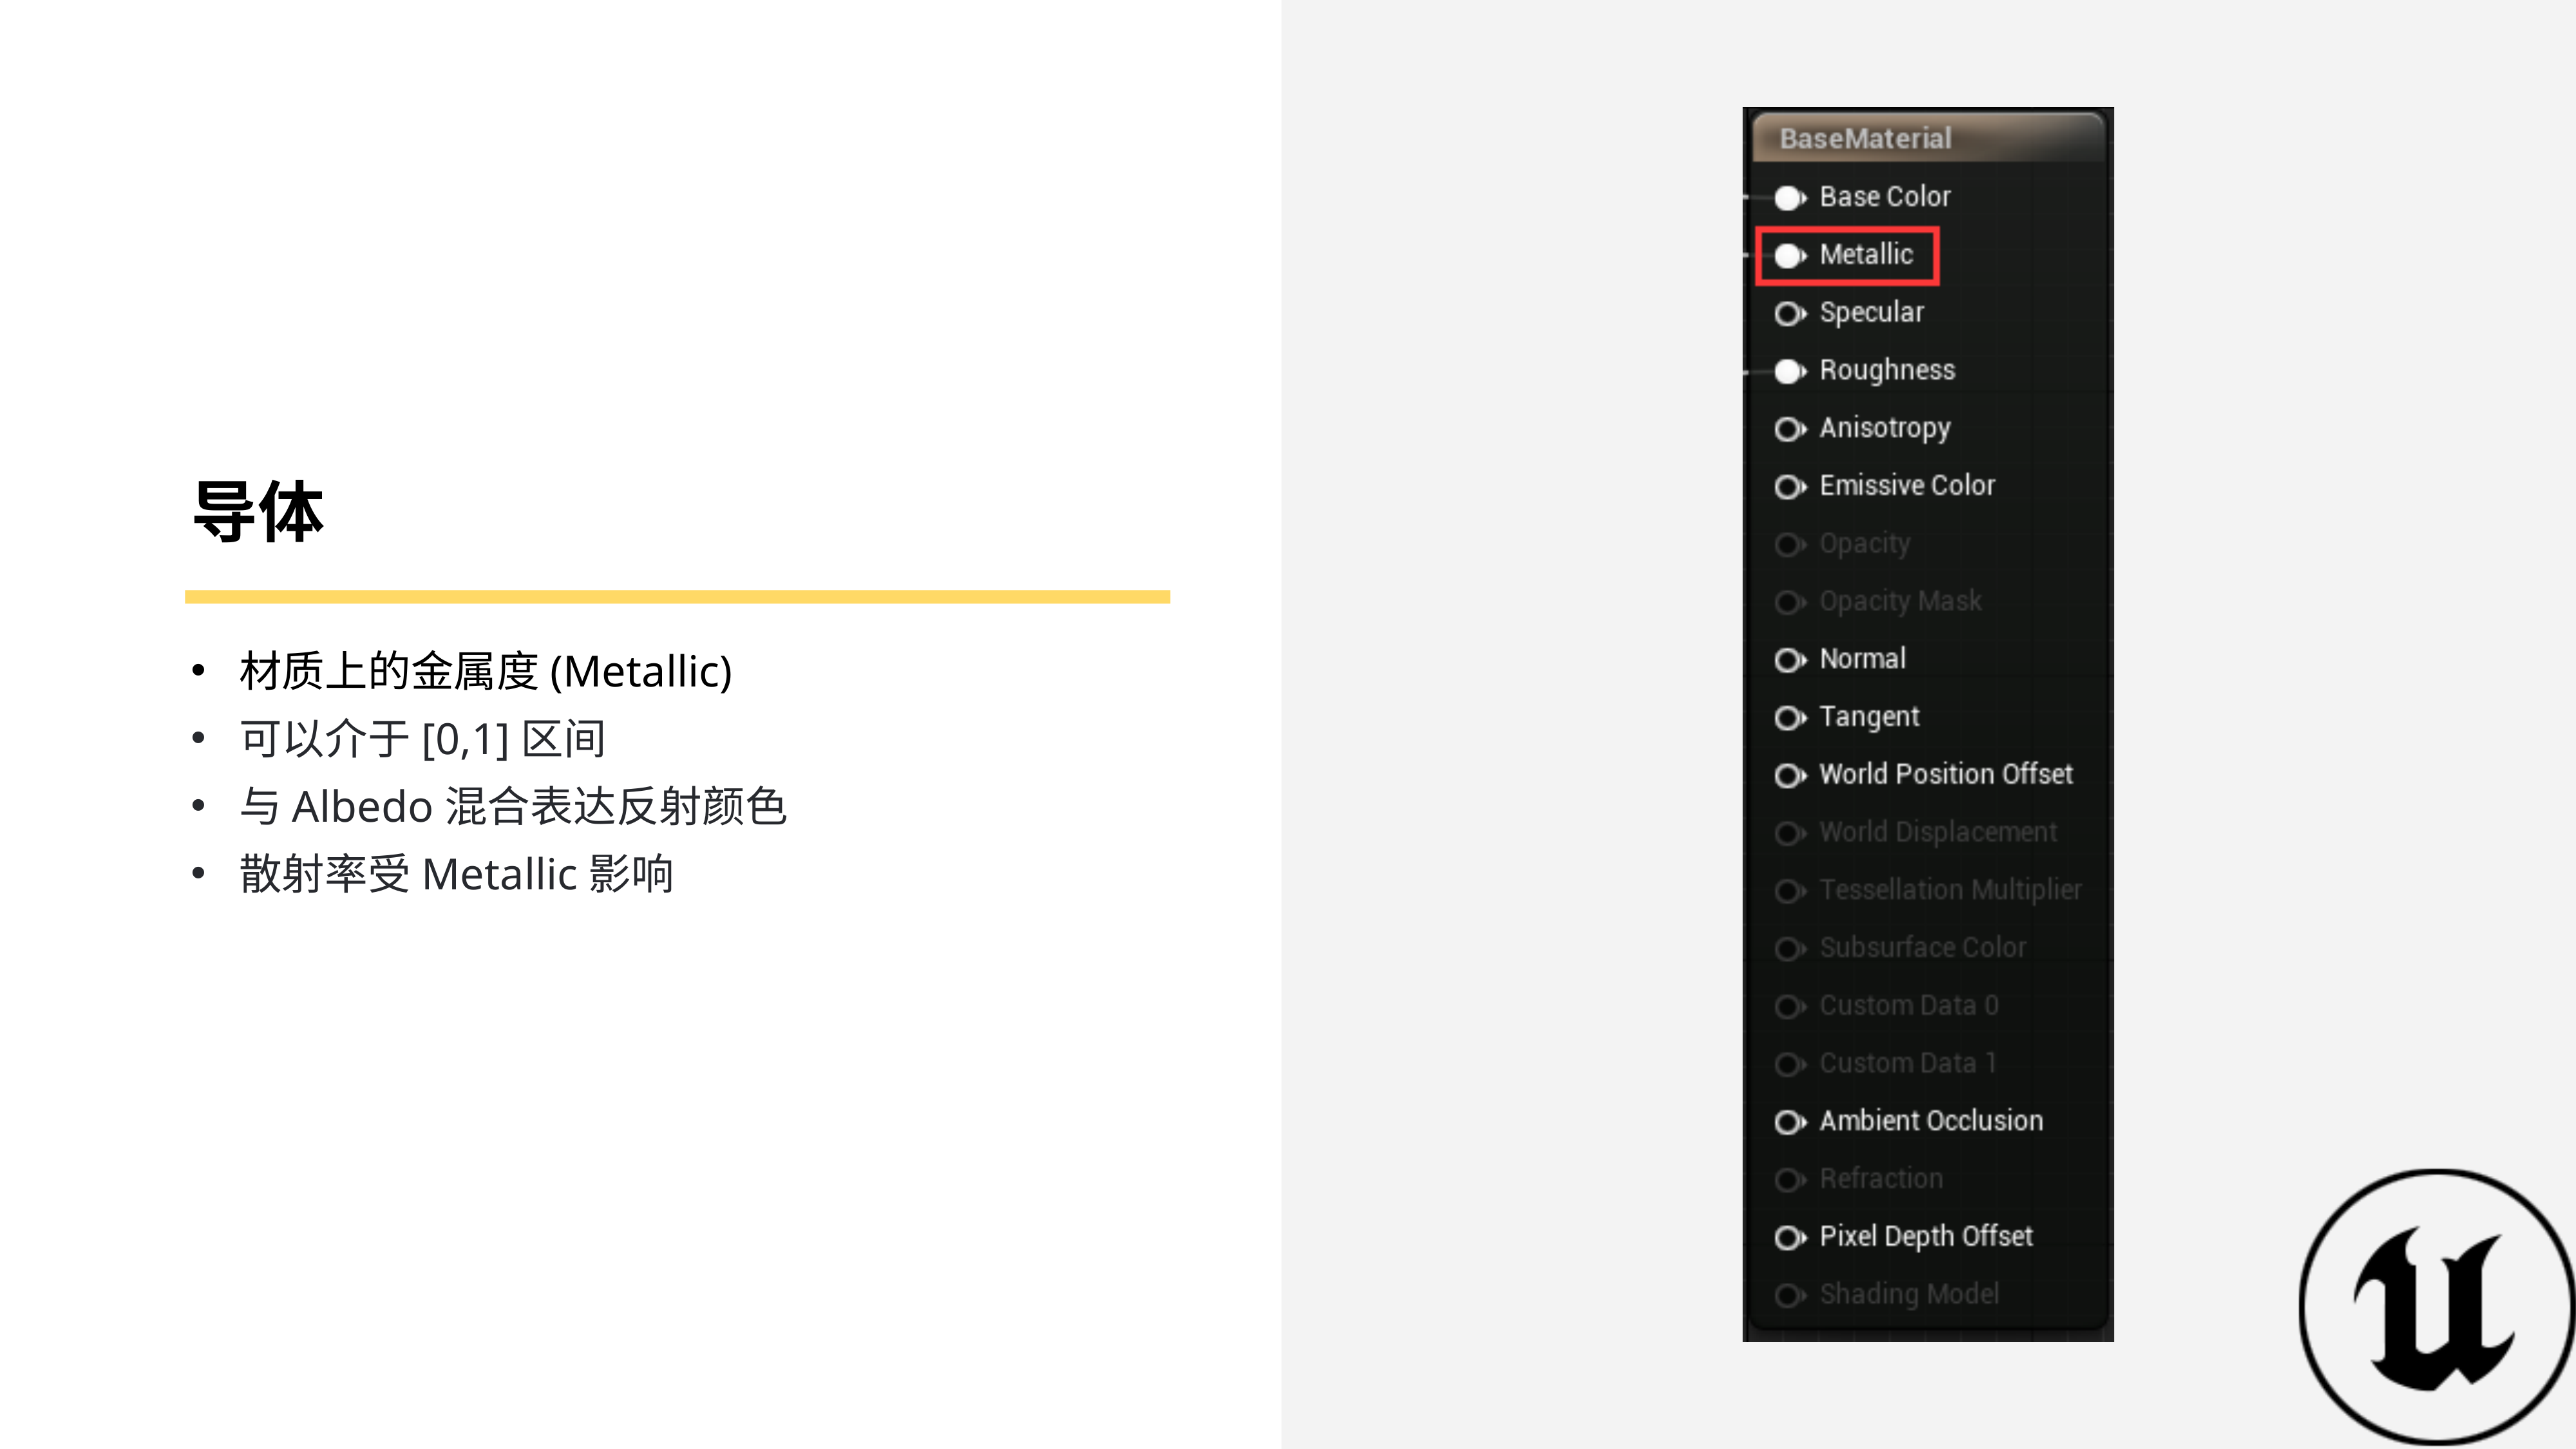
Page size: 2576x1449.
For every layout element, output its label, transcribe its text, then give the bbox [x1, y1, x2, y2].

text_box [185, 590, 1171, 604]
picture [2298, 1165, 2576, 1449]
text_box 导体 [185, 464, 1133, 556]
text_box 材质上的金属度(Metallic) 可以介于[0,1]区间 与Albedo混合表达反射颜色 散射率受Metallic影响 [185, 638, 1171, 971]
picture [1743, 107, 2114, 1342]
text_box [1281, 0, 2576, 1449]
